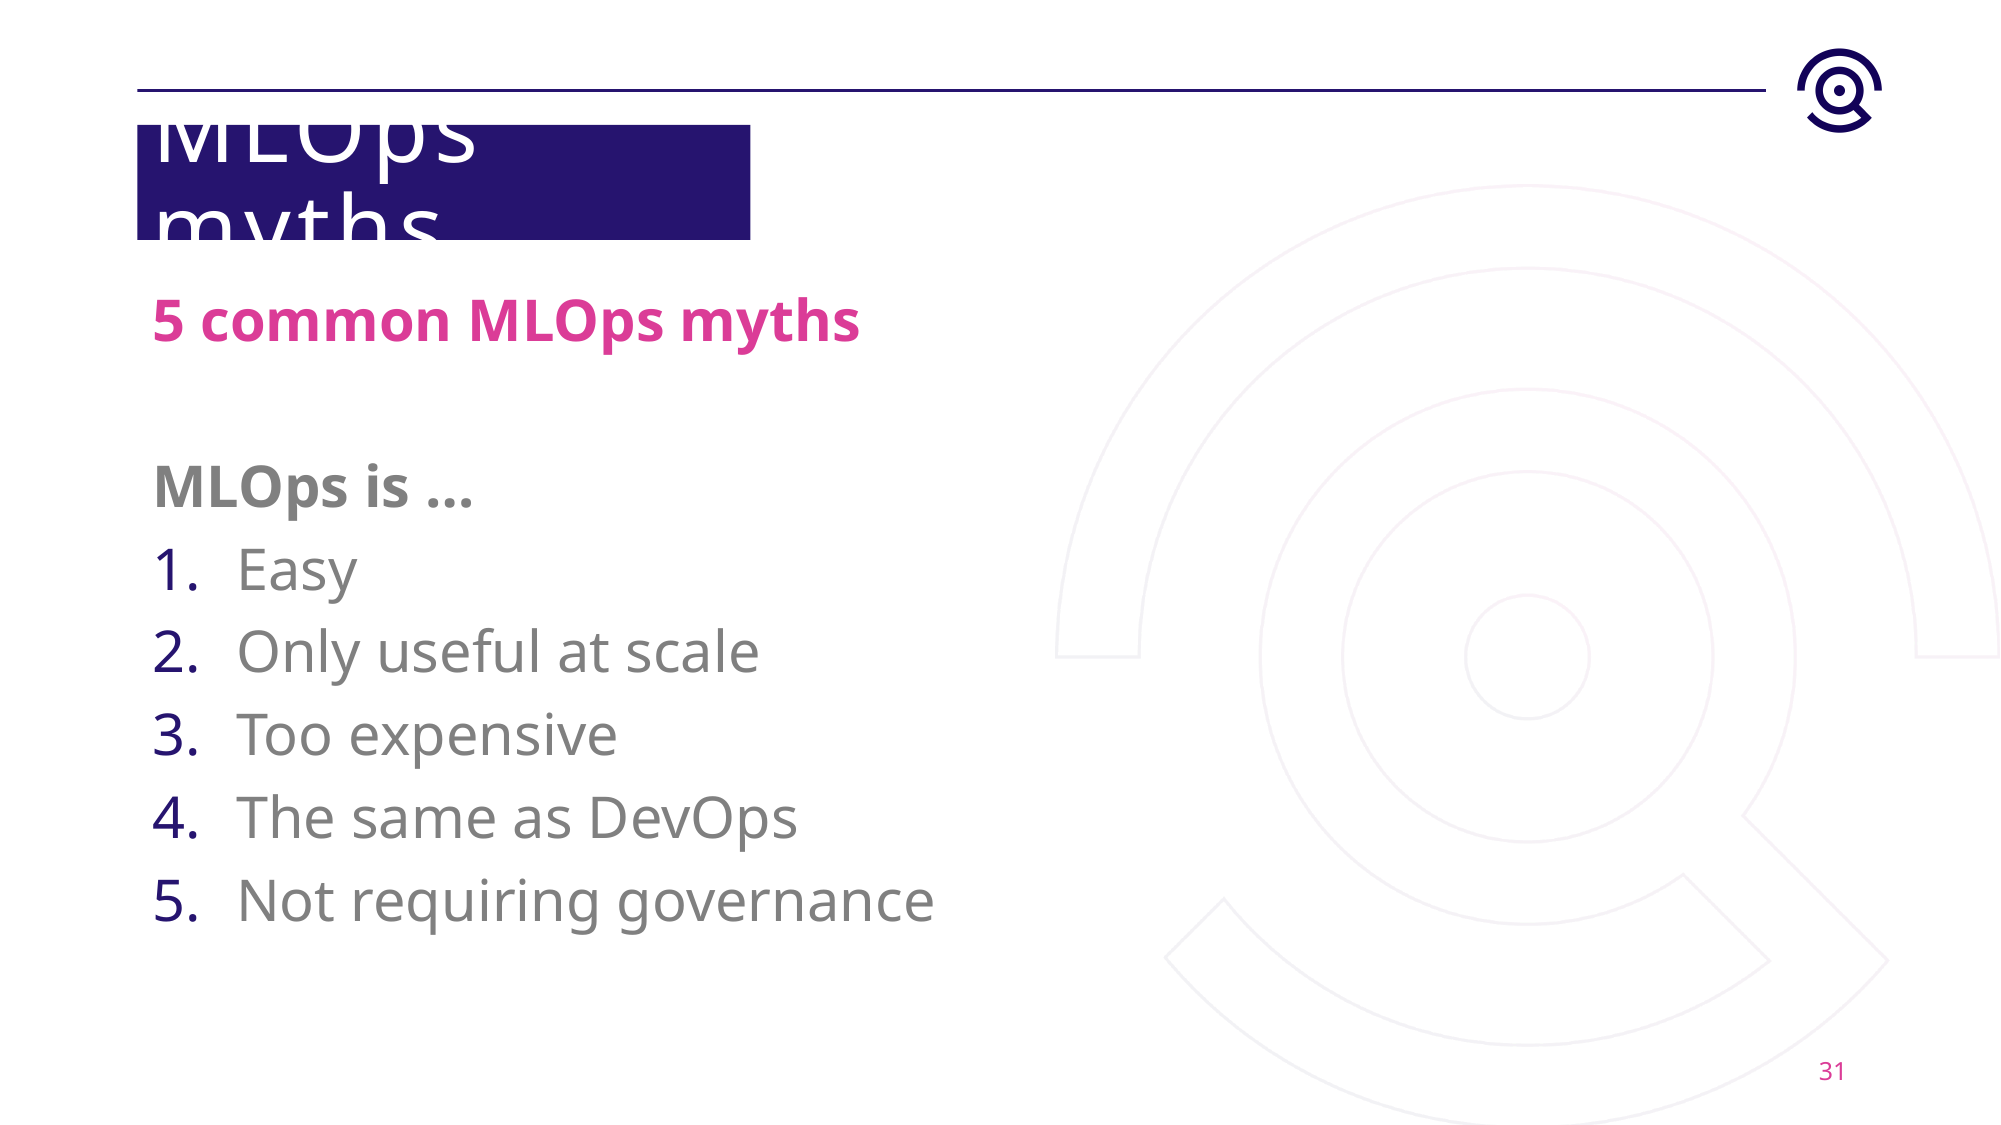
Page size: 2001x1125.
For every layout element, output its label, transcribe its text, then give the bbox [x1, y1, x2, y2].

title MLOps myths [137, 124, 751, 240]
list 5 common MLOps myths MLOps is … Easy Only useful at scale Too expensive The same as DevOps Not requiring governance [137, 284, 1863, 999]
slide_number 31 [1412, 1042, 1863, 1103]
